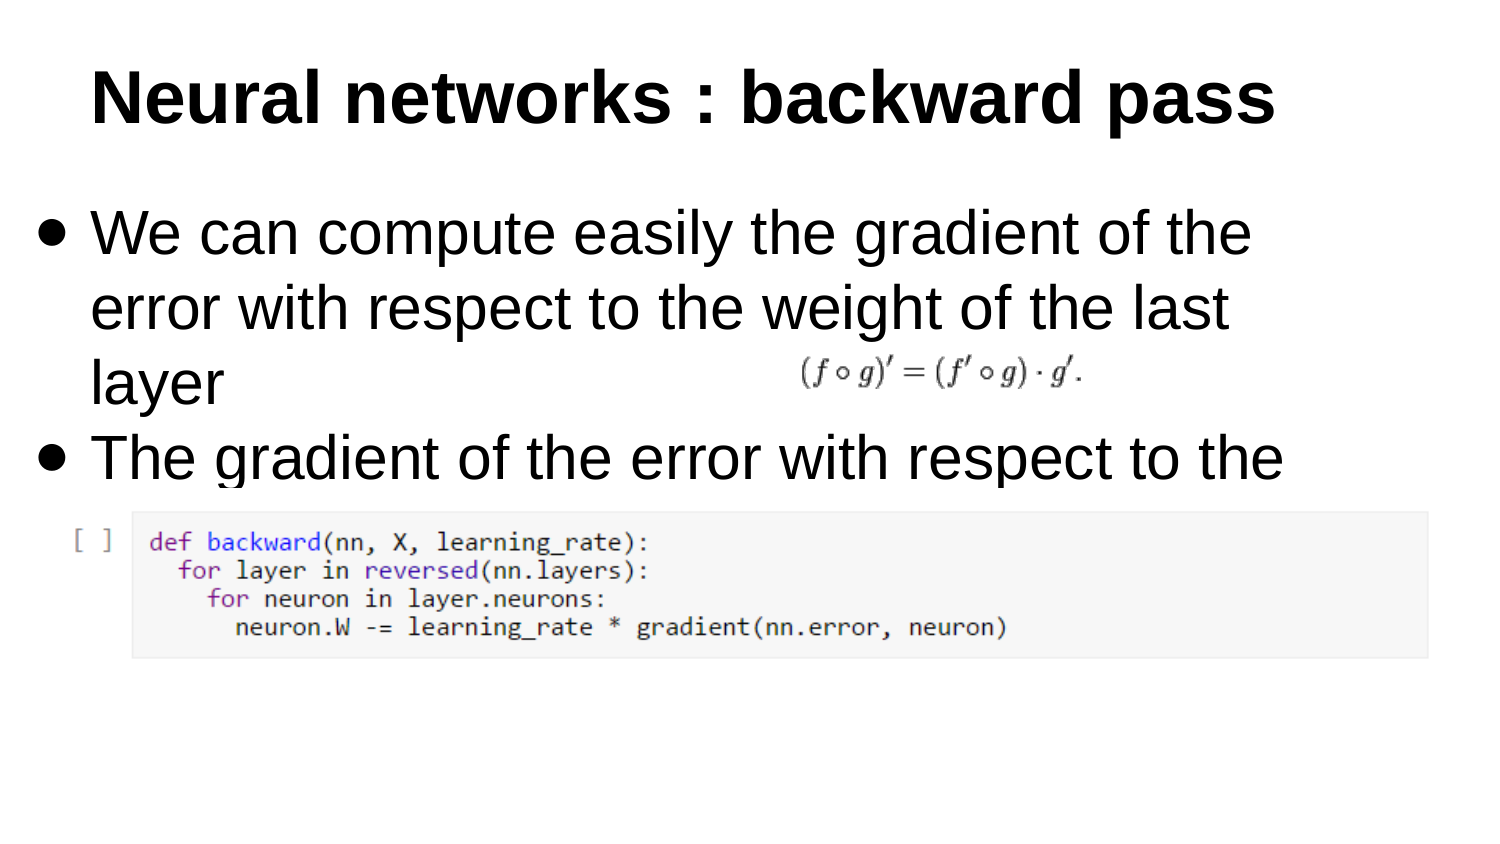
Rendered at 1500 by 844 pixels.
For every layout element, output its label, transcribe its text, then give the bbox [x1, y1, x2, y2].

picture [800, 353, 1082, 389]
picture [57, 487, 1468, 706]
title Neural networks : backward pass [75, 33, 1425, 175]
list We can compute easily the gradient of the error with respect to the weight of the last layer The gradient of the error with respect to the weight of the others layers are computable by applying the chain rule : [0, 176, 1398, 407]
